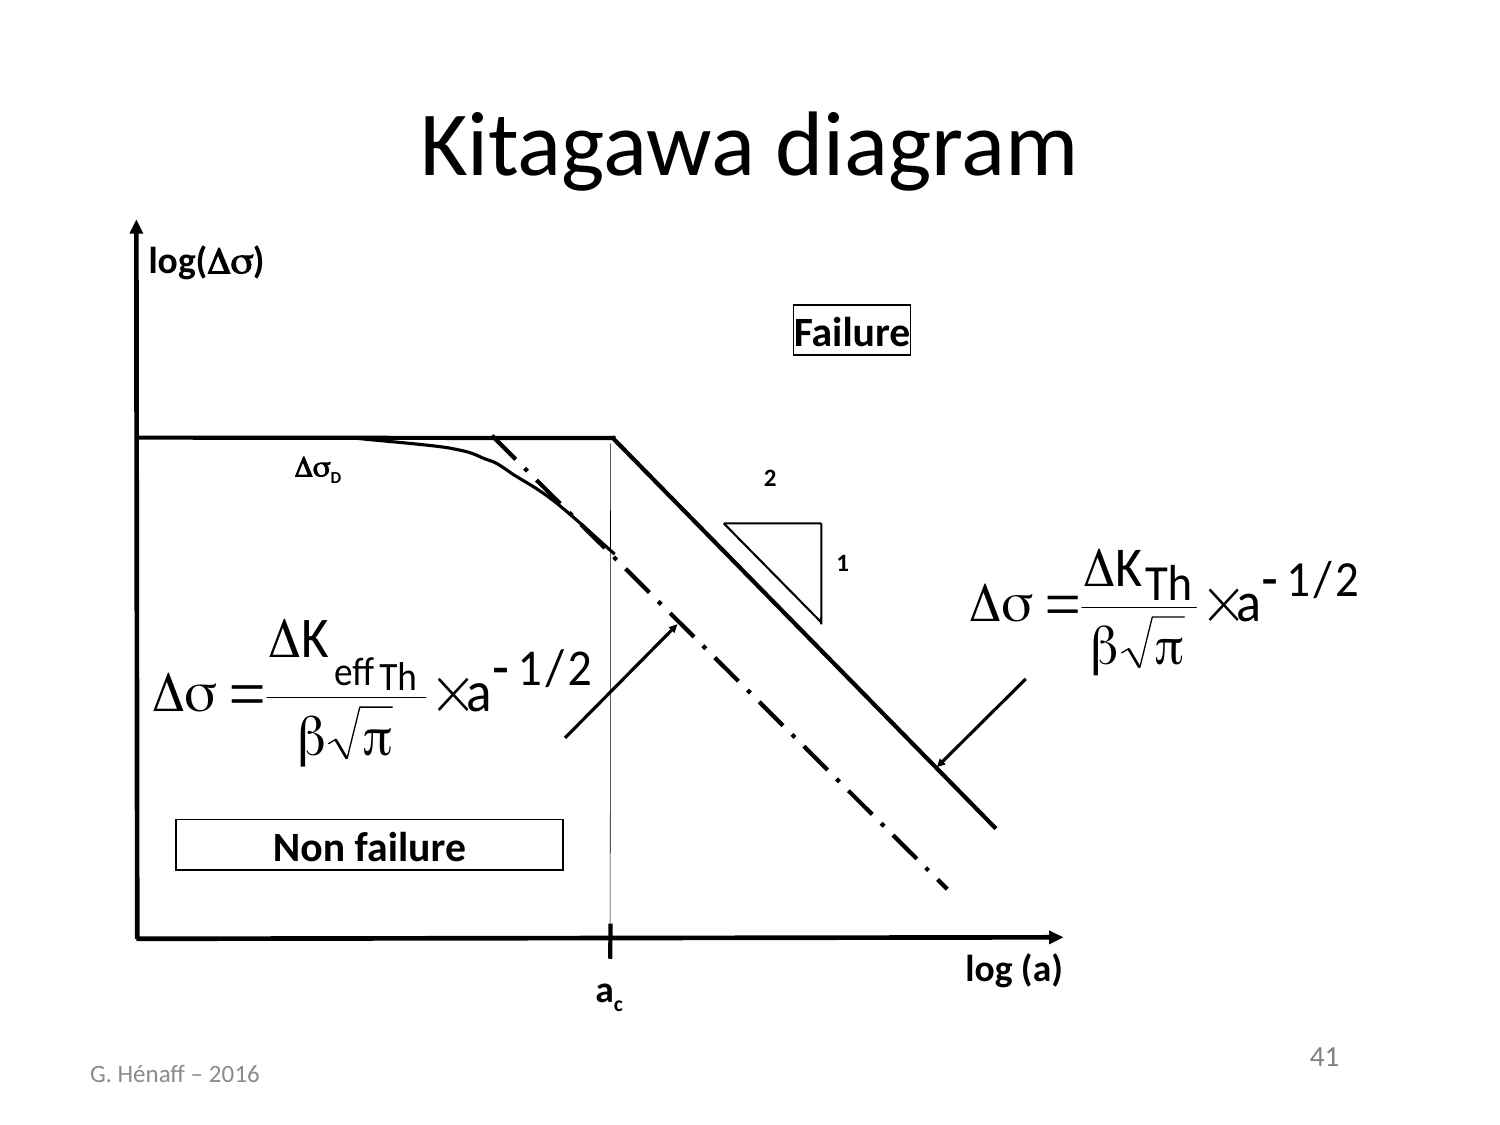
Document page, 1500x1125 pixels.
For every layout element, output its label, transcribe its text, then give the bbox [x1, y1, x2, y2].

text_box ac [595, 964, 624, 1016]
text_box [147, 607, 597, 775]
text_box Non failure [175, 819, 564, 870]
text_box [355, 438, 615, 555]
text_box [964, 536, 1364, 684]
text_box [136, 931, 1064, 944]
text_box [723, 460, 855, 625]
title Kitagawa diagram [75, 45, 1425, 233]
text_box log() [148, 235, 265, 281]
text_box [936, 692, 1013, 768]
text_box Failure [793, 305, 911, 356]
slide_number G. Hénaff – 2016 [75, 1042, 425, 1103]
text_box [602, 624, 678, 701]
text_box [130, 219, 143, 938]
text_box log (a) [965, 943, 1064, 989]
text_box D [280, 439, 357, 495]
